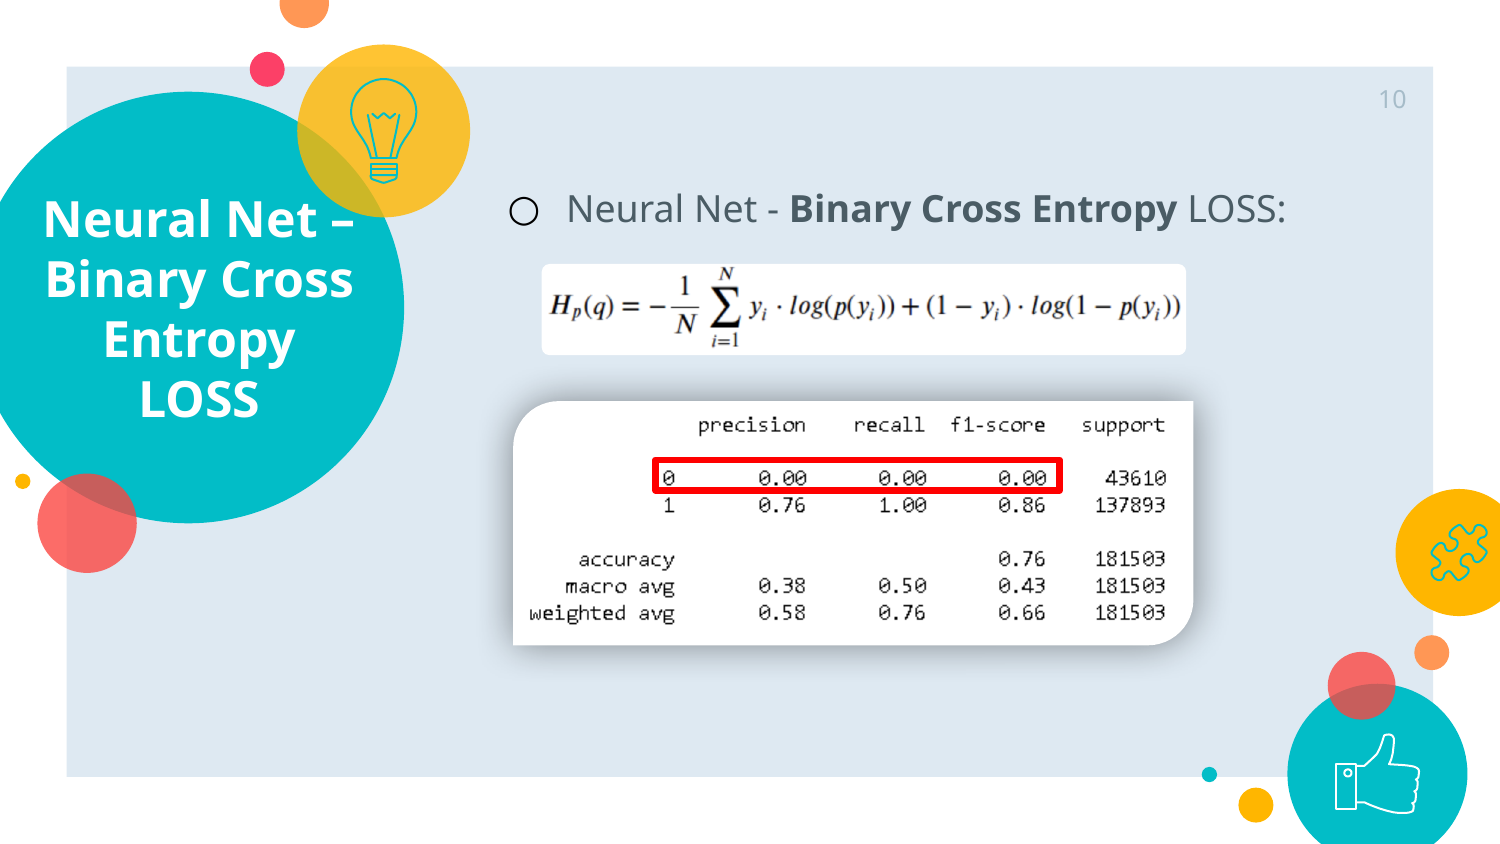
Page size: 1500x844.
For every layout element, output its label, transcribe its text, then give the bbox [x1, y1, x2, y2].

picture [520, 408, 1187, 639]
picture [541, 263, 1187, 356]
title Neural Net – Binary Cross Entropy LOSS [23, 91, 375, 524]
slide_number 10 [1331, 68, 1422, 134]
list Neural Net - Binary Cross Entropy LOSS: [476, 169, 1345, 706]
